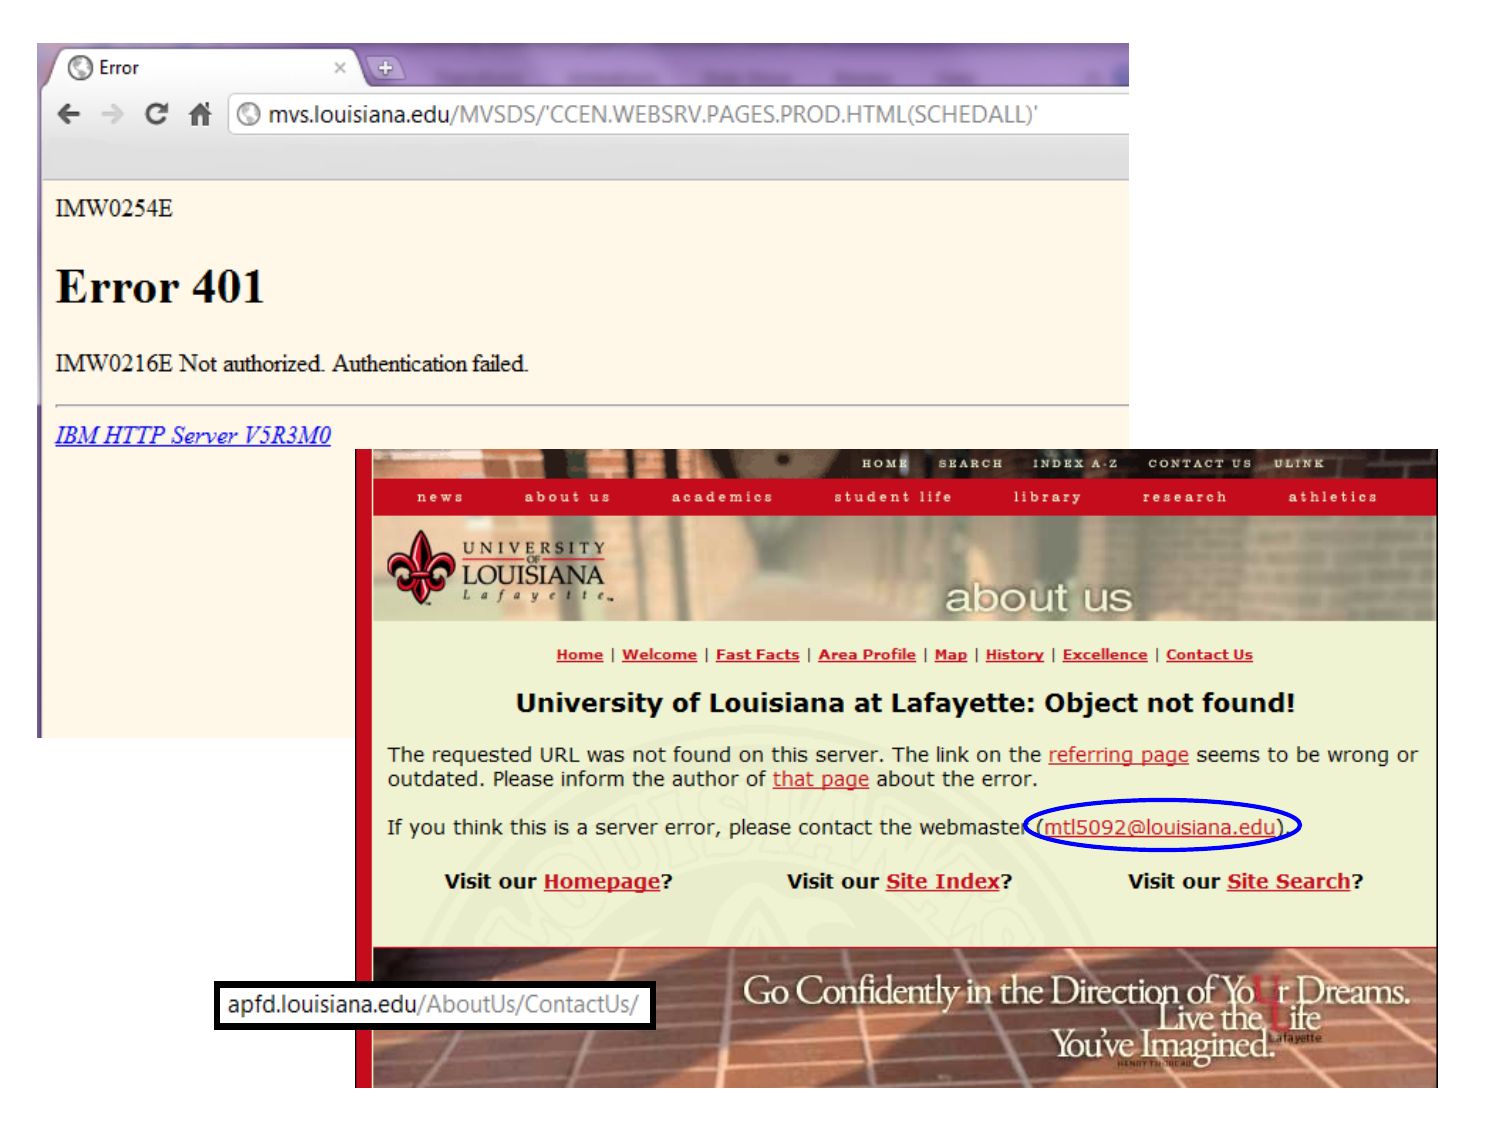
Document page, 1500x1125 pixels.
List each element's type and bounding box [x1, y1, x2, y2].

picture [37, 43, 1438, 1088]
